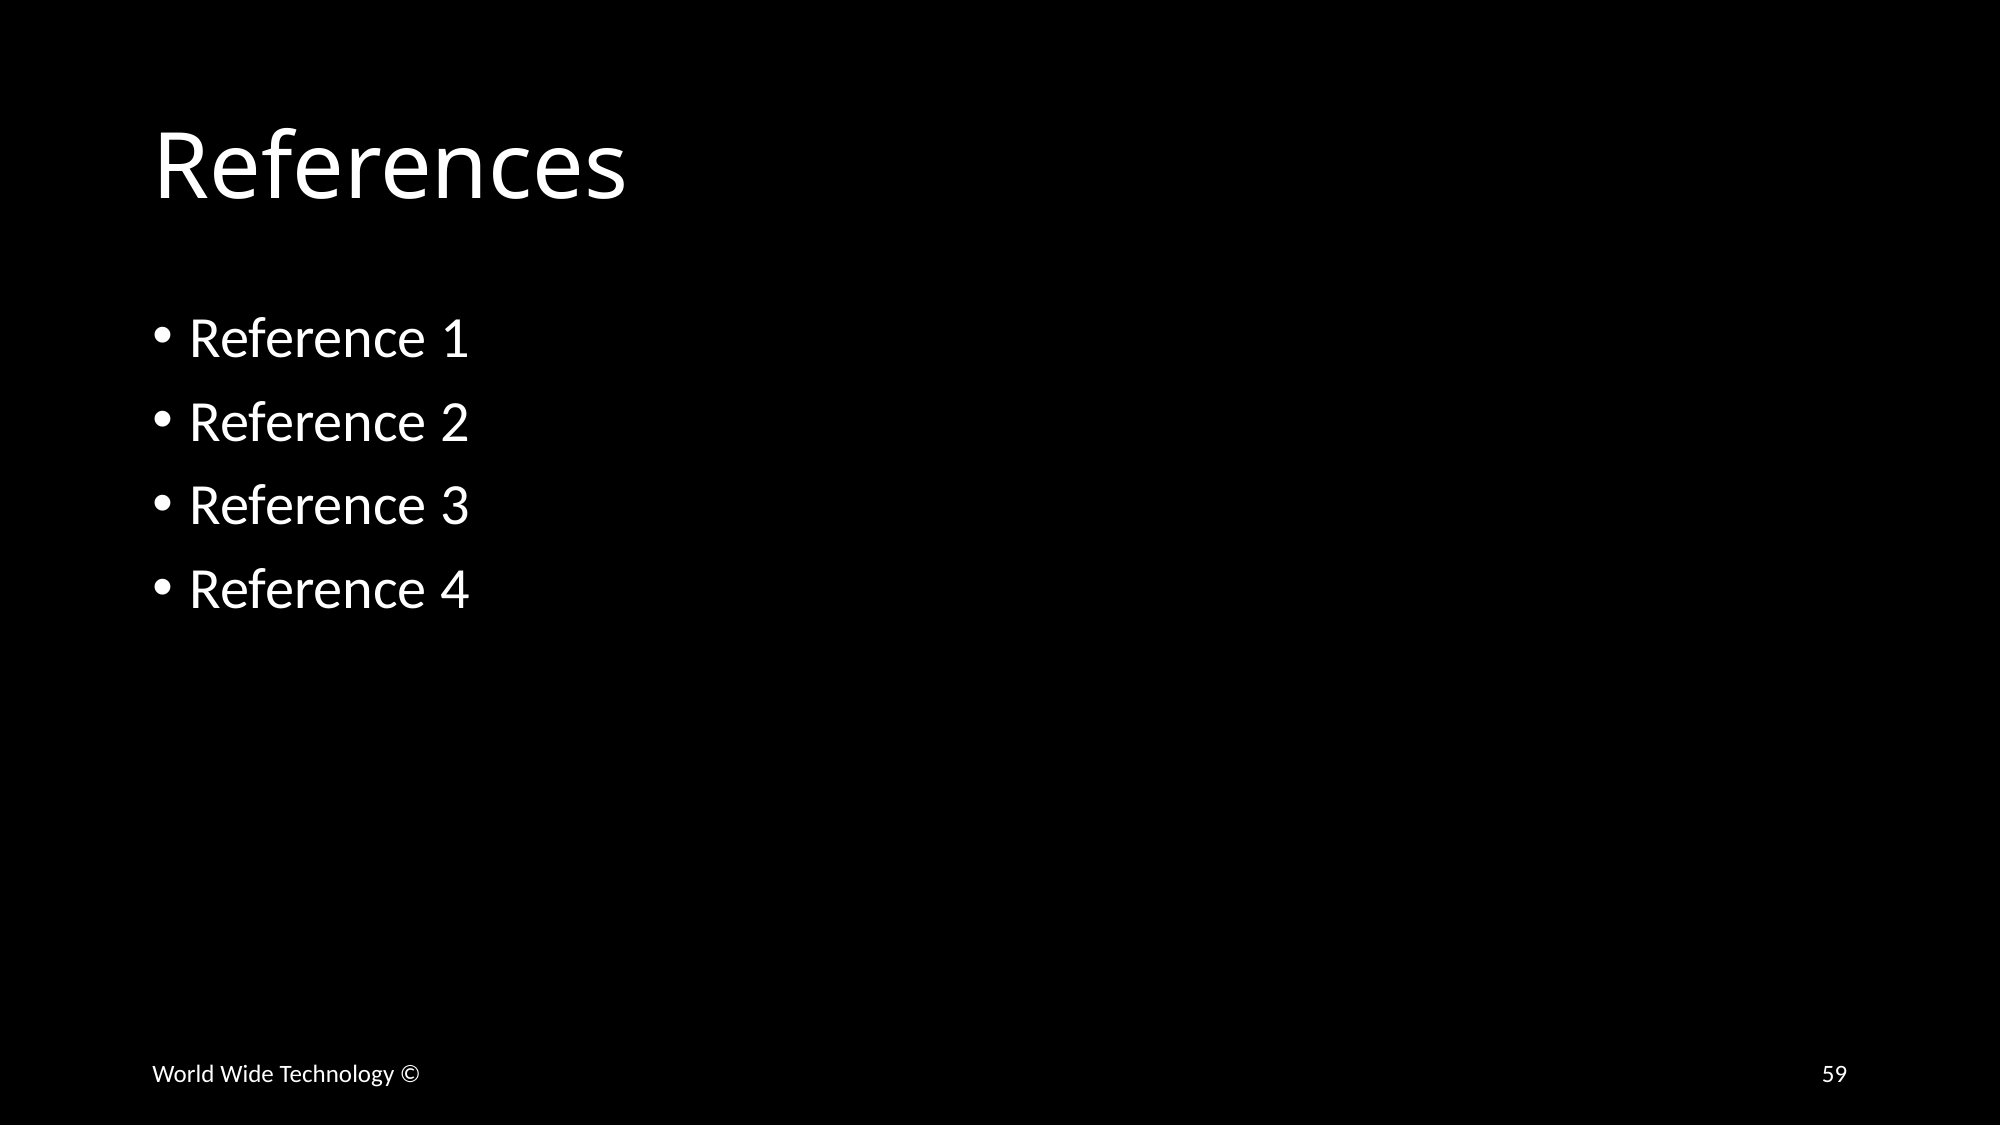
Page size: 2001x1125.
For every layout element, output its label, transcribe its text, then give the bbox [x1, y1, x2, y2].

slide_number World Wide Technology © [137, 1042, 588, 1103]
list Reference 1 Reference 2 Reference 3 Reference 4 [137, 299, 1863, 1014]
slide_number 59 [1412, 1042, 1863, 1103]
title References [137, 59, 1863, 278]
